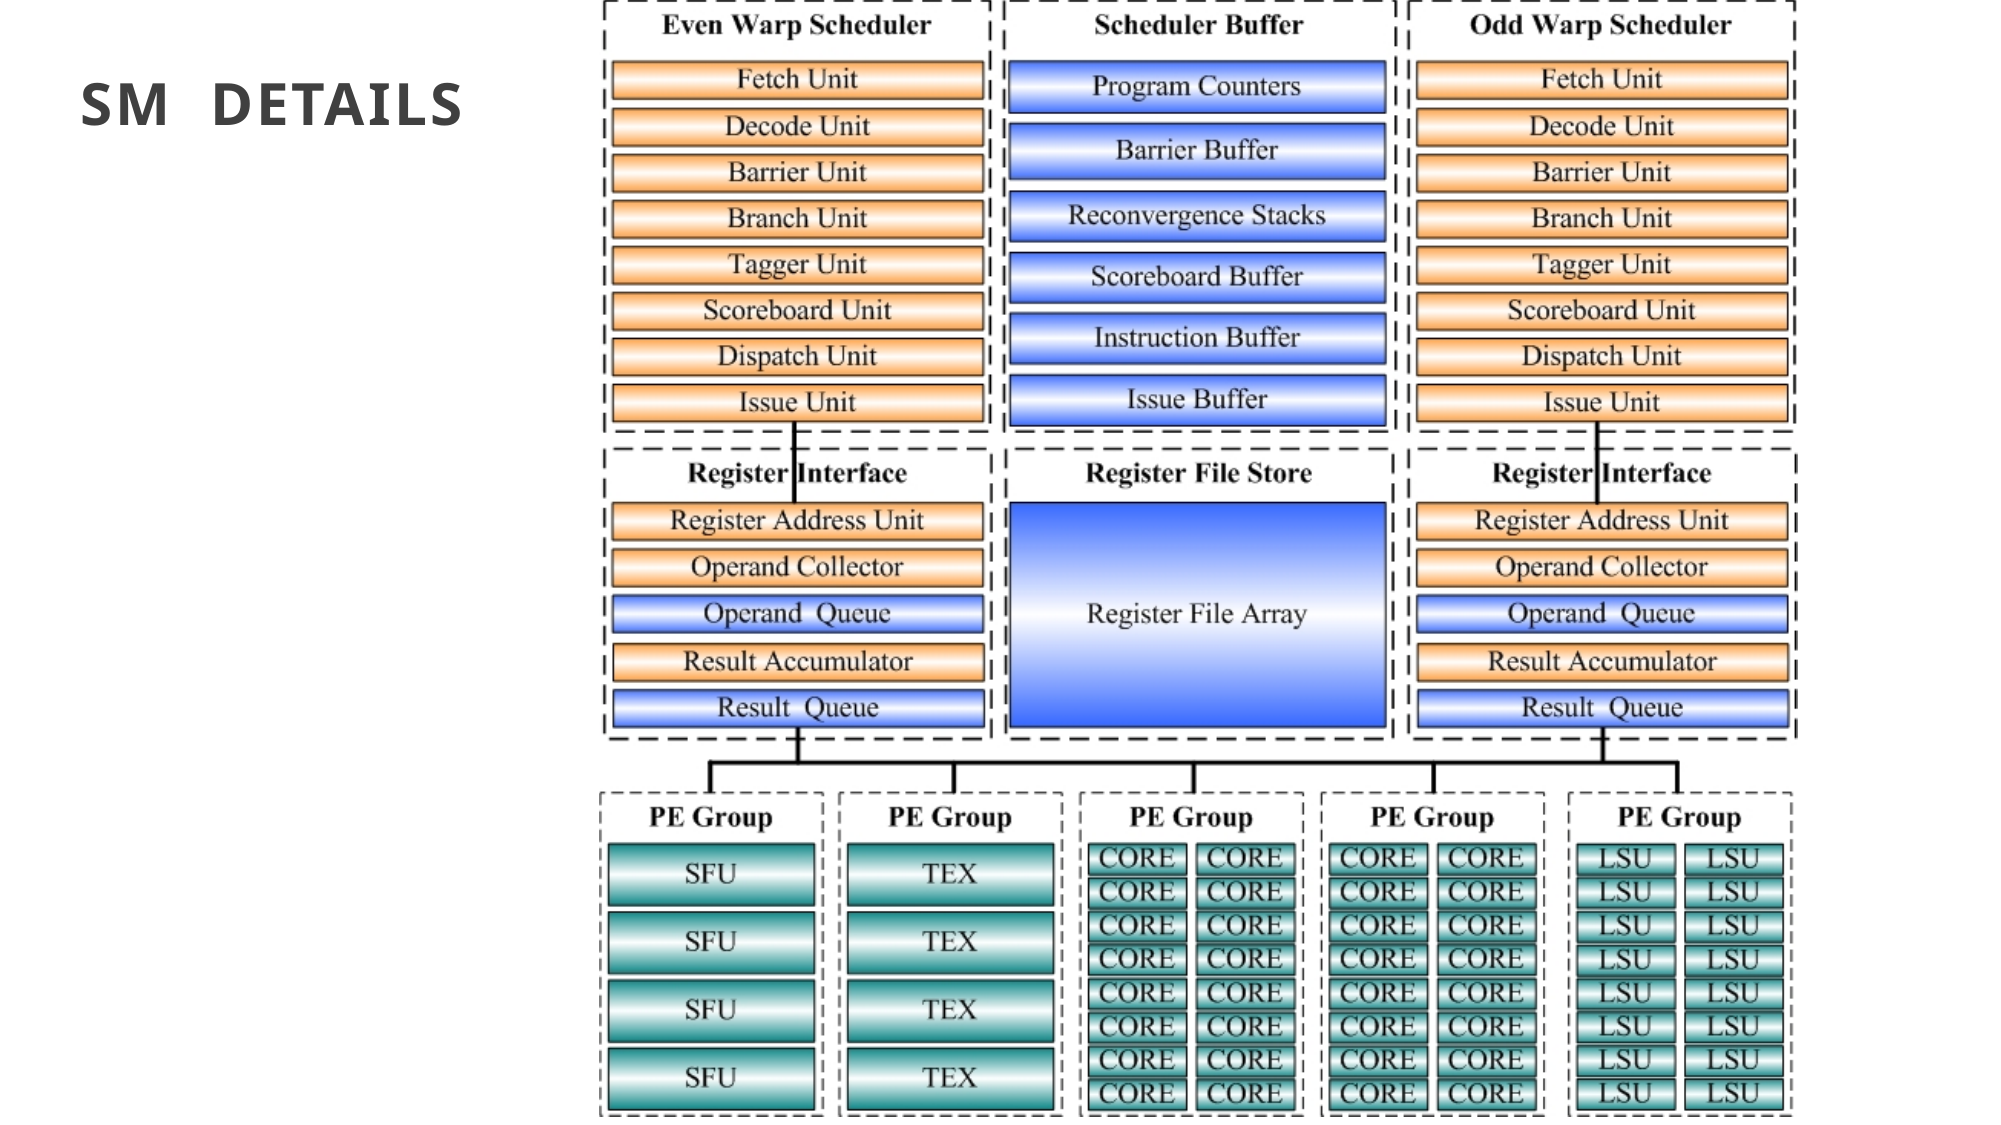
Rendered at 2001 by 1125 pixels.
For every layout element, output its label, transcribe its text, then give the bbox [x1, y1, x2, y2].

title SM Details [65, 43, 566, 146]
picture [599, 0, 1798, 1117]
